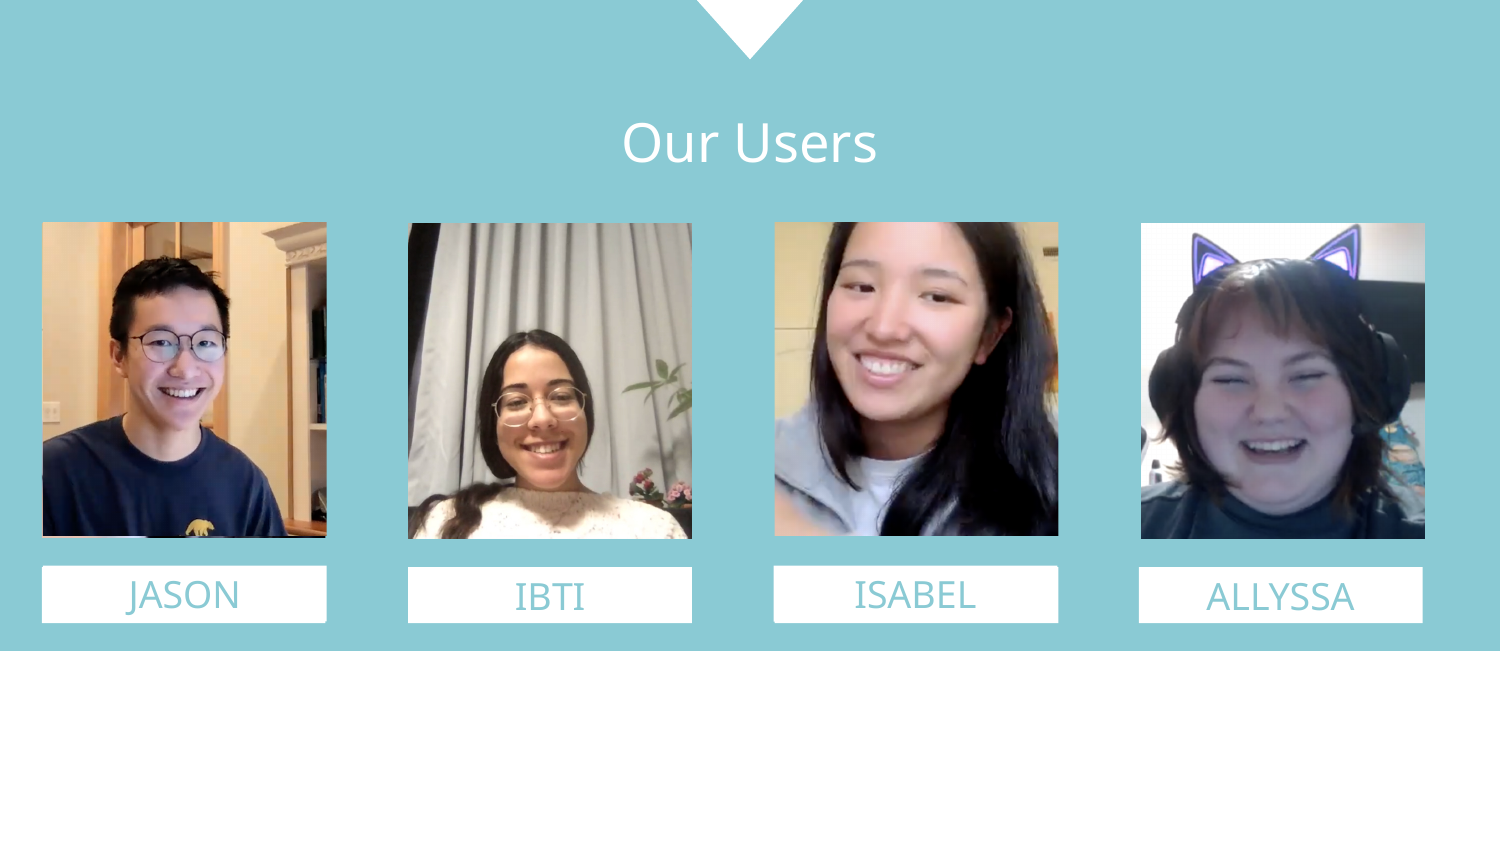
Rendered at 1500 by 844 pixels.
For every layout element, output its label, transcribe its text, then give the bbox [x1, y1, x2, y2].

text_box [696, 0, 804, 60]
text_box ALLYSSA [1138, 567, 1423, 624]
text_box ISABEL [773, 565, 1058, 622]
picture [1140, 223, 1426, 539]
text_box [0, 652, 1500, 844]
text_box [0, 0, 1500, 652]
text_box JASON [42, 565, 327, 622]
title Our Users [75, 117, 1425, 165]
picture [774, 222, 1059, 536]
picture [407, 223, 693, 539]
text_box IBTI [408, 567, 692, 624]
picture [41, 221, 327, 538]
